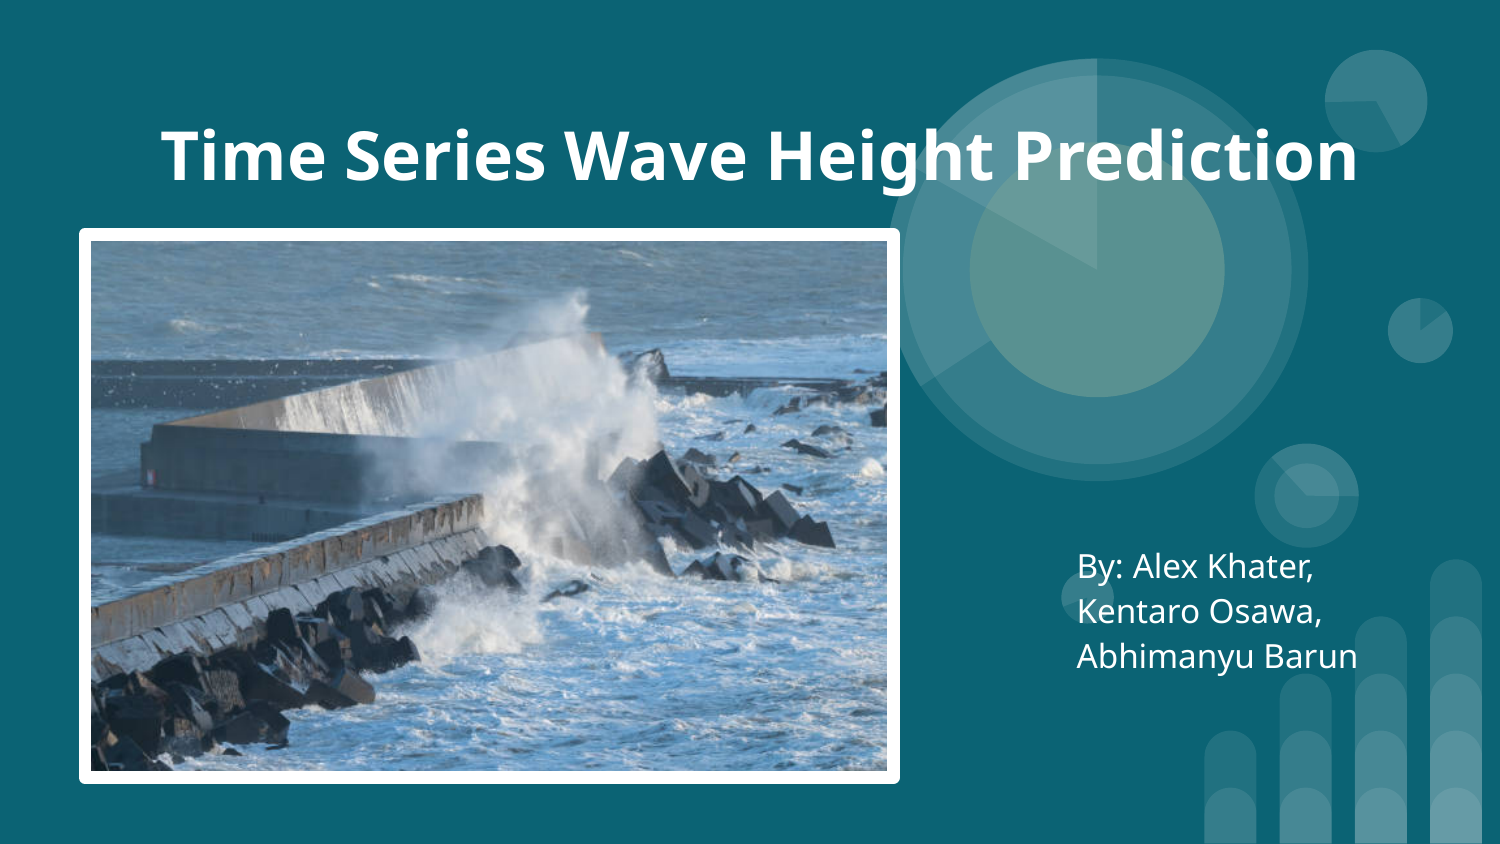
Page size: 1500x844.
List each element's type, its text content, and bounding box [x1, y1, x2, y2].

title Time Series Wave Height Prediction [136, 88, 1384, 220]
subtitle By: Alex Khater, Kentaro Osawa, Abhimanyu Barun [1061, 527, 1500, 844]
picture [90, 240, 888, 772]
